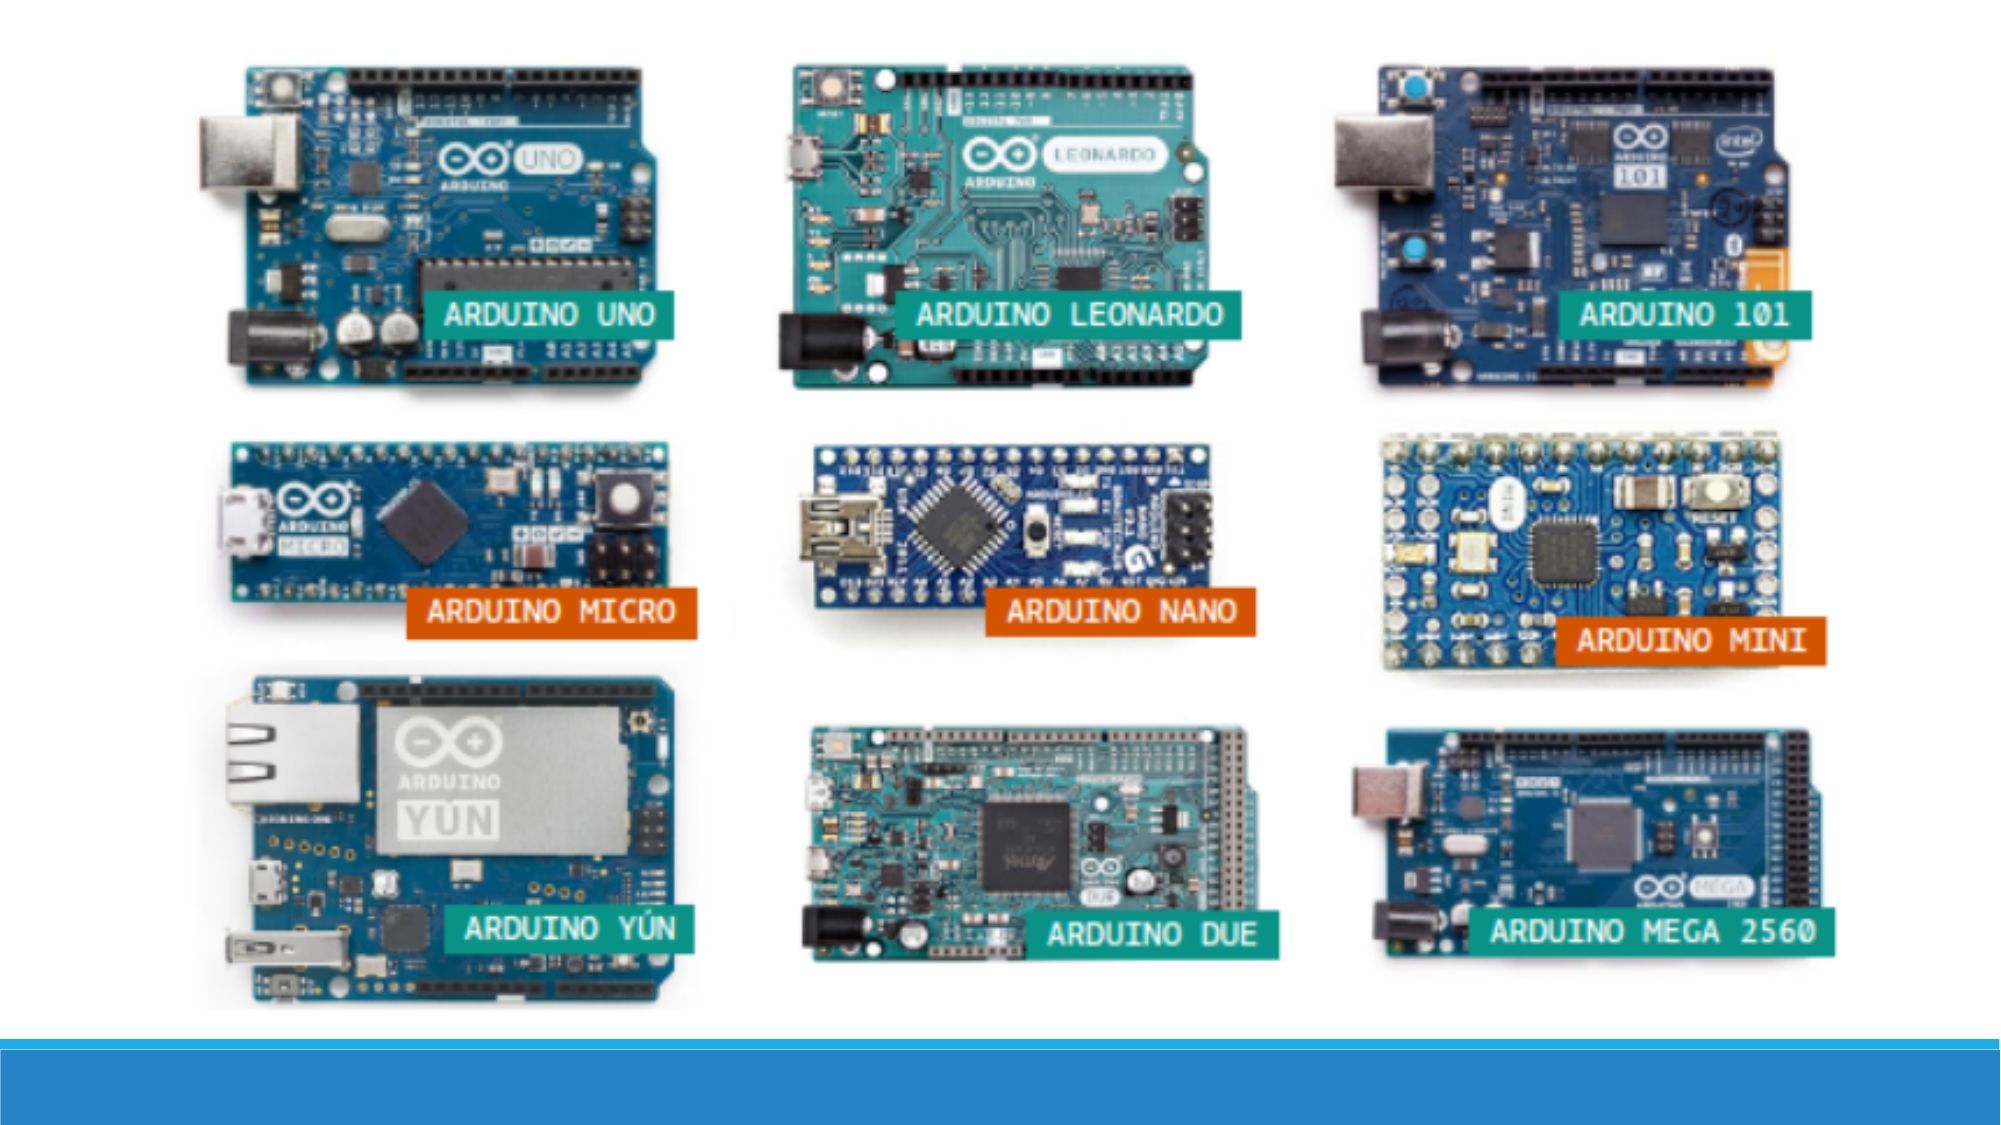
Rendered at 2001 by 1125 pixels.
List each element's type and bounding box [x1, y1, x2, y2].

picture [146, 25, 1855, 1025]
